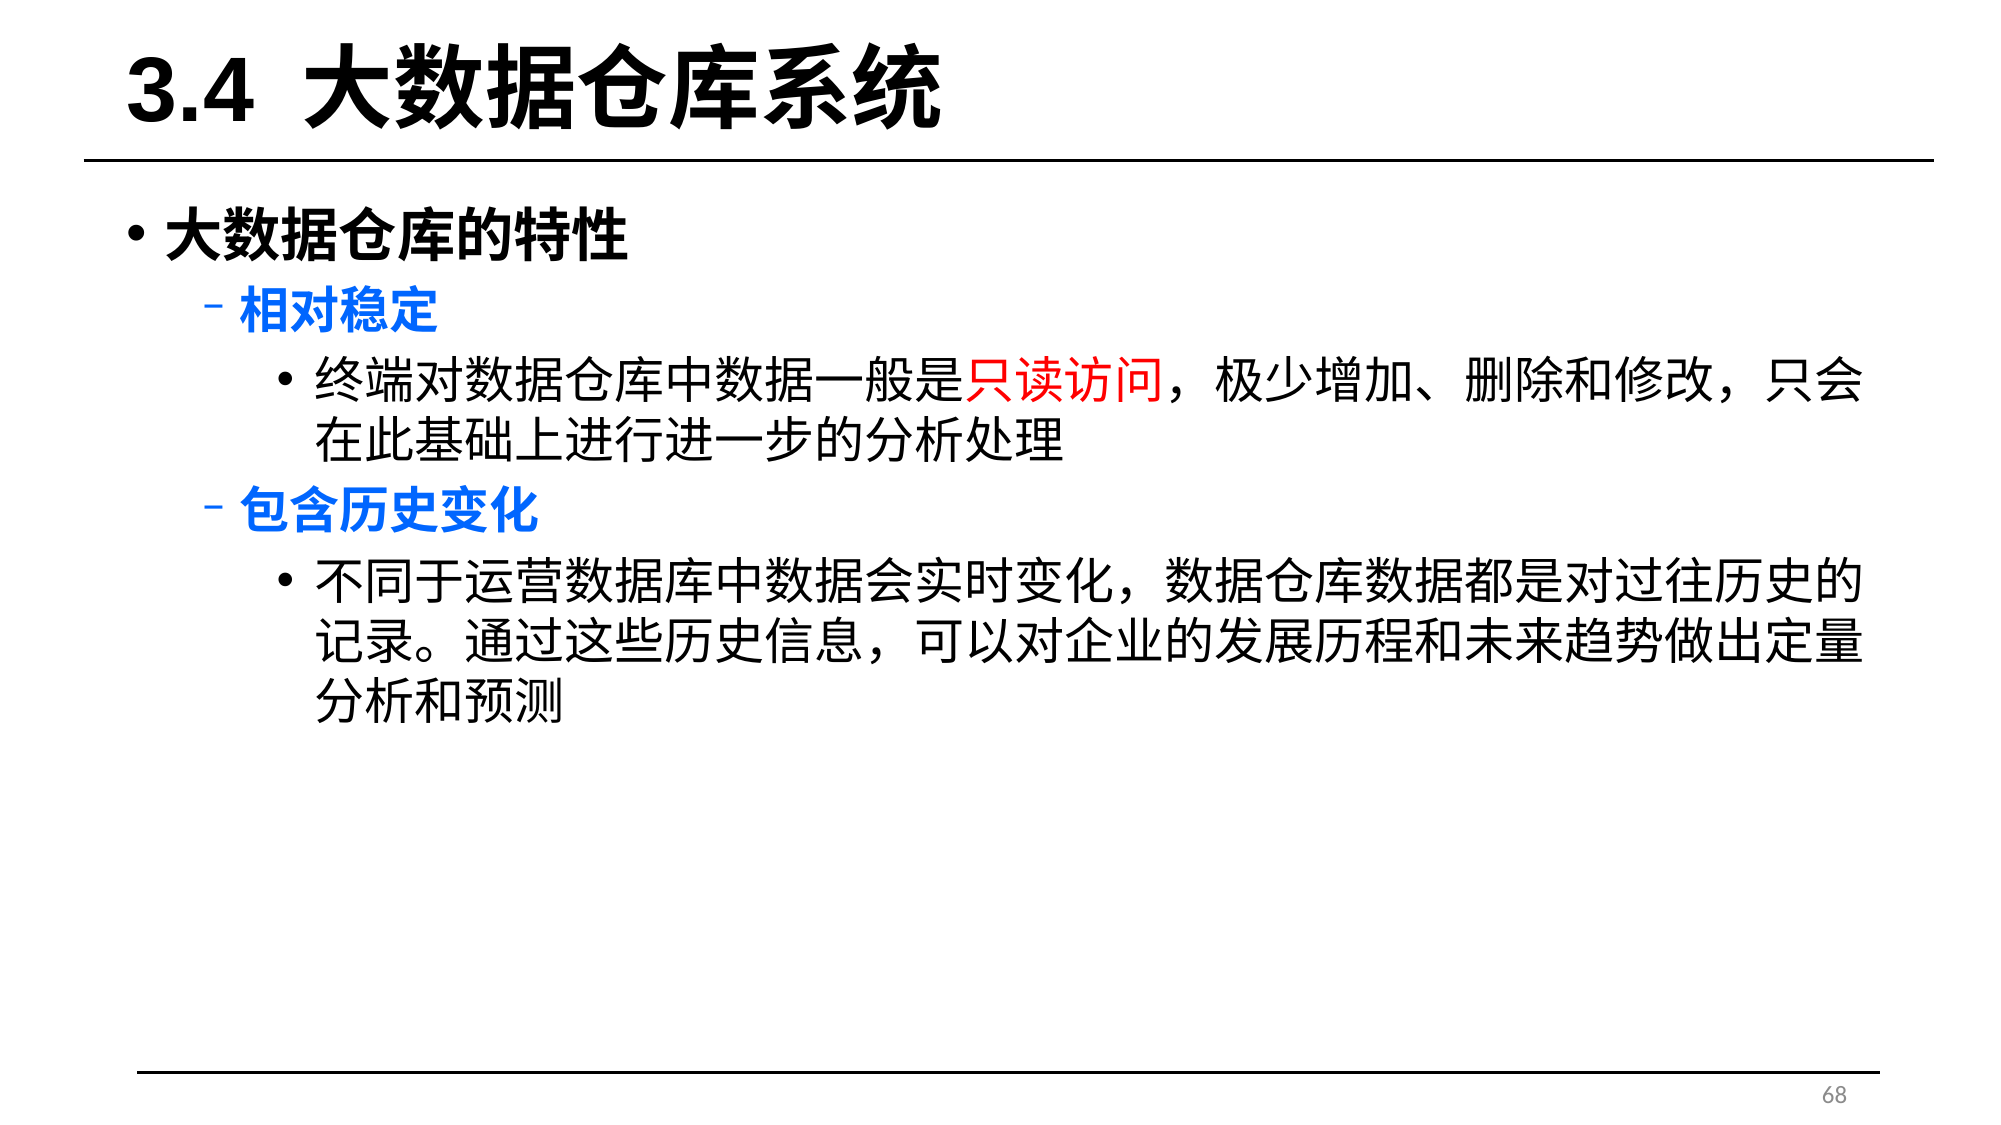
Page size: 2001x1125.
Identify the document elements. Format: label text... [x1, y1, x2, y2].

slide_number 68 [1412, 1063, 1863, 1124]
list 大数据仓库的特性 相对稳定 终端对数据仓库中数据一般是只读访问，极少增加、删除和修改，只会在此基础上进行进一步的分析处理 包含历史变化 不同于运营数据库中数据会实时变化，数据仓库数据都是对过往历史的记录。通过这些历史信息，可以对企业的发展历程和未来趋势做出定量分析和预测 [111, 190, 1905, 1014]
title 3.4 大数据仓库系统 [111, 22, 1905, 161]
